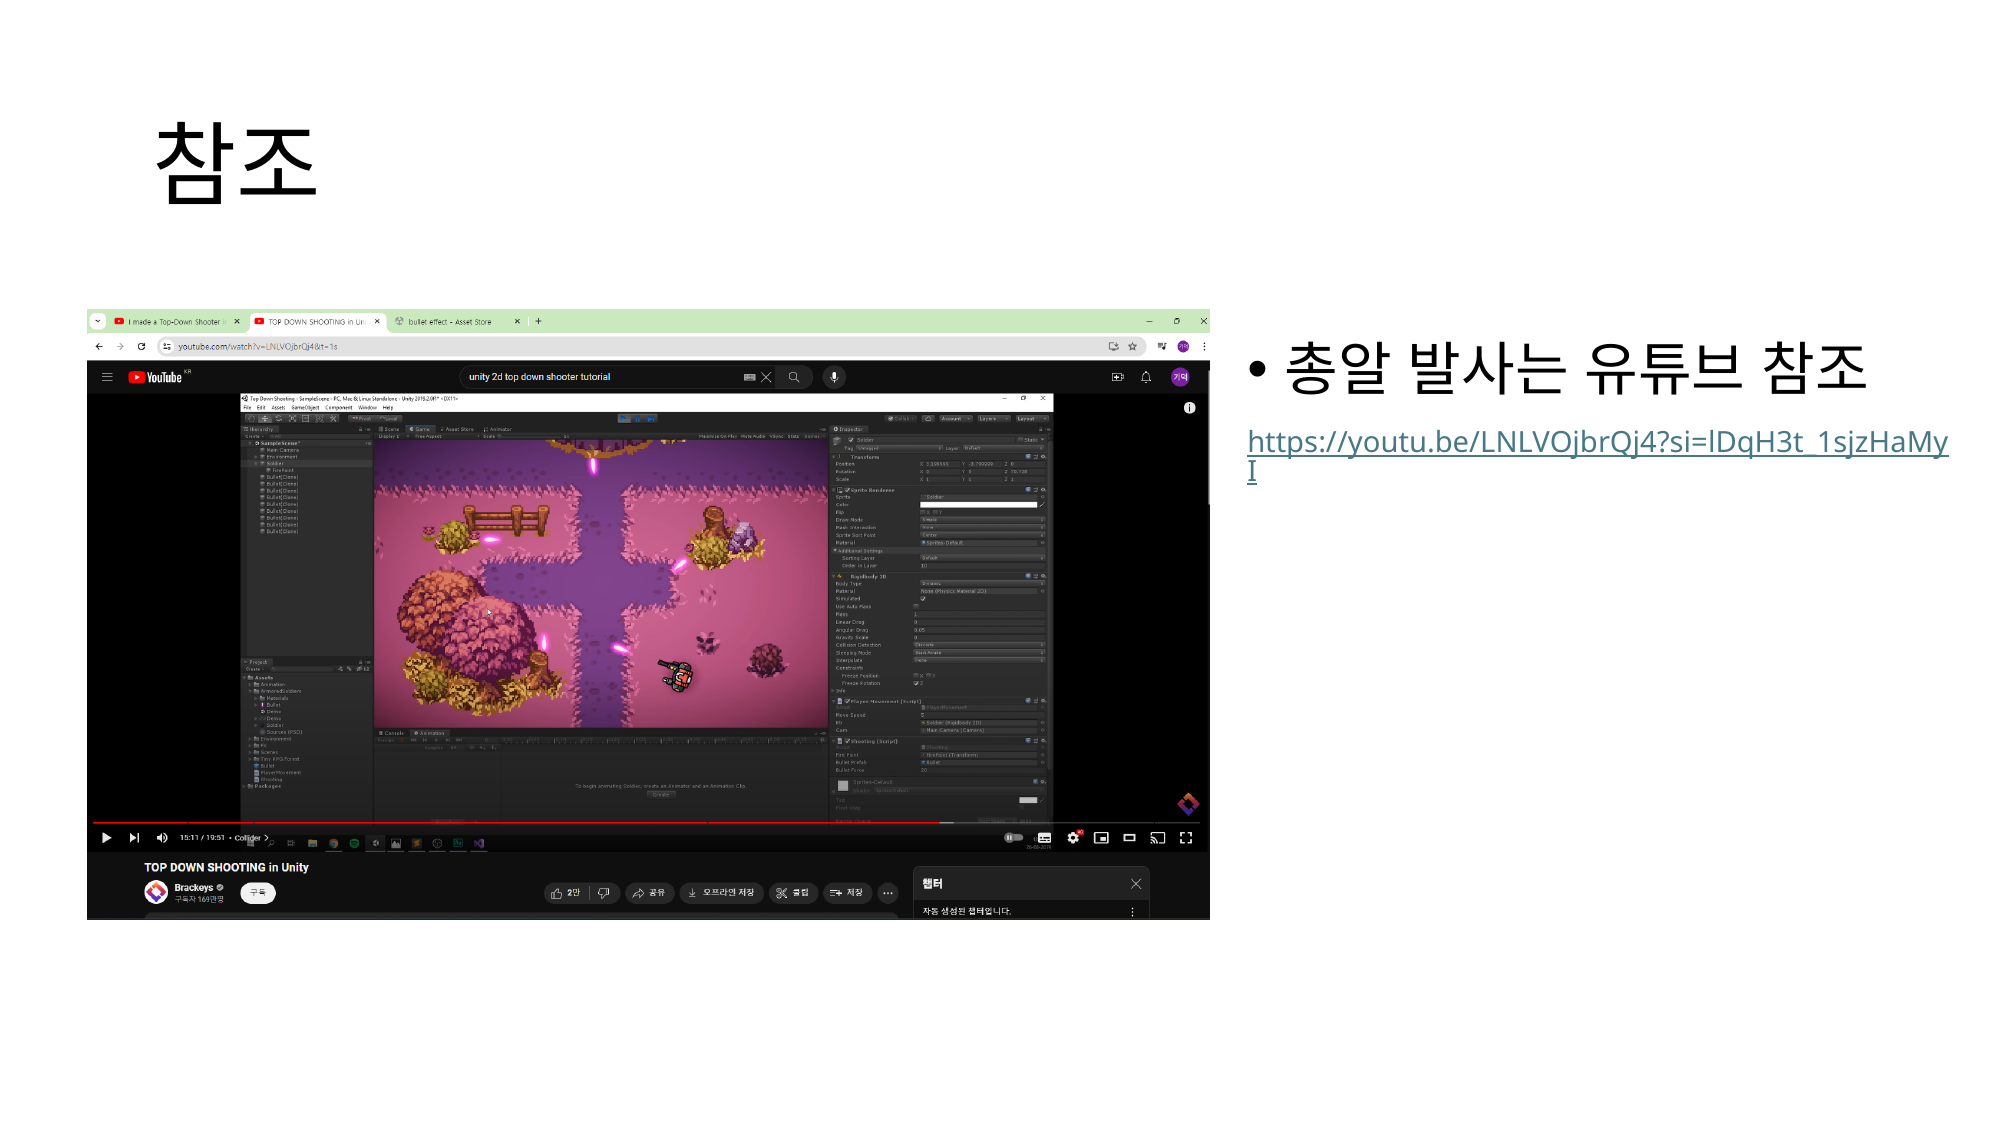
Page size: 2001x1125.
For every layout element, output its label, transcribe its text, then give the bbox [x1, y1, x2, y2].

title 참조 [137, 59, 1863, 278]
list 총알 발사는 유튜브 참조 https://youtu.be/LNLVOjbrQj4?si=lDqH3t_1sjzHaMyI [1232, 332, 1966, 487]
picture [87, 309, 1211, 921]
